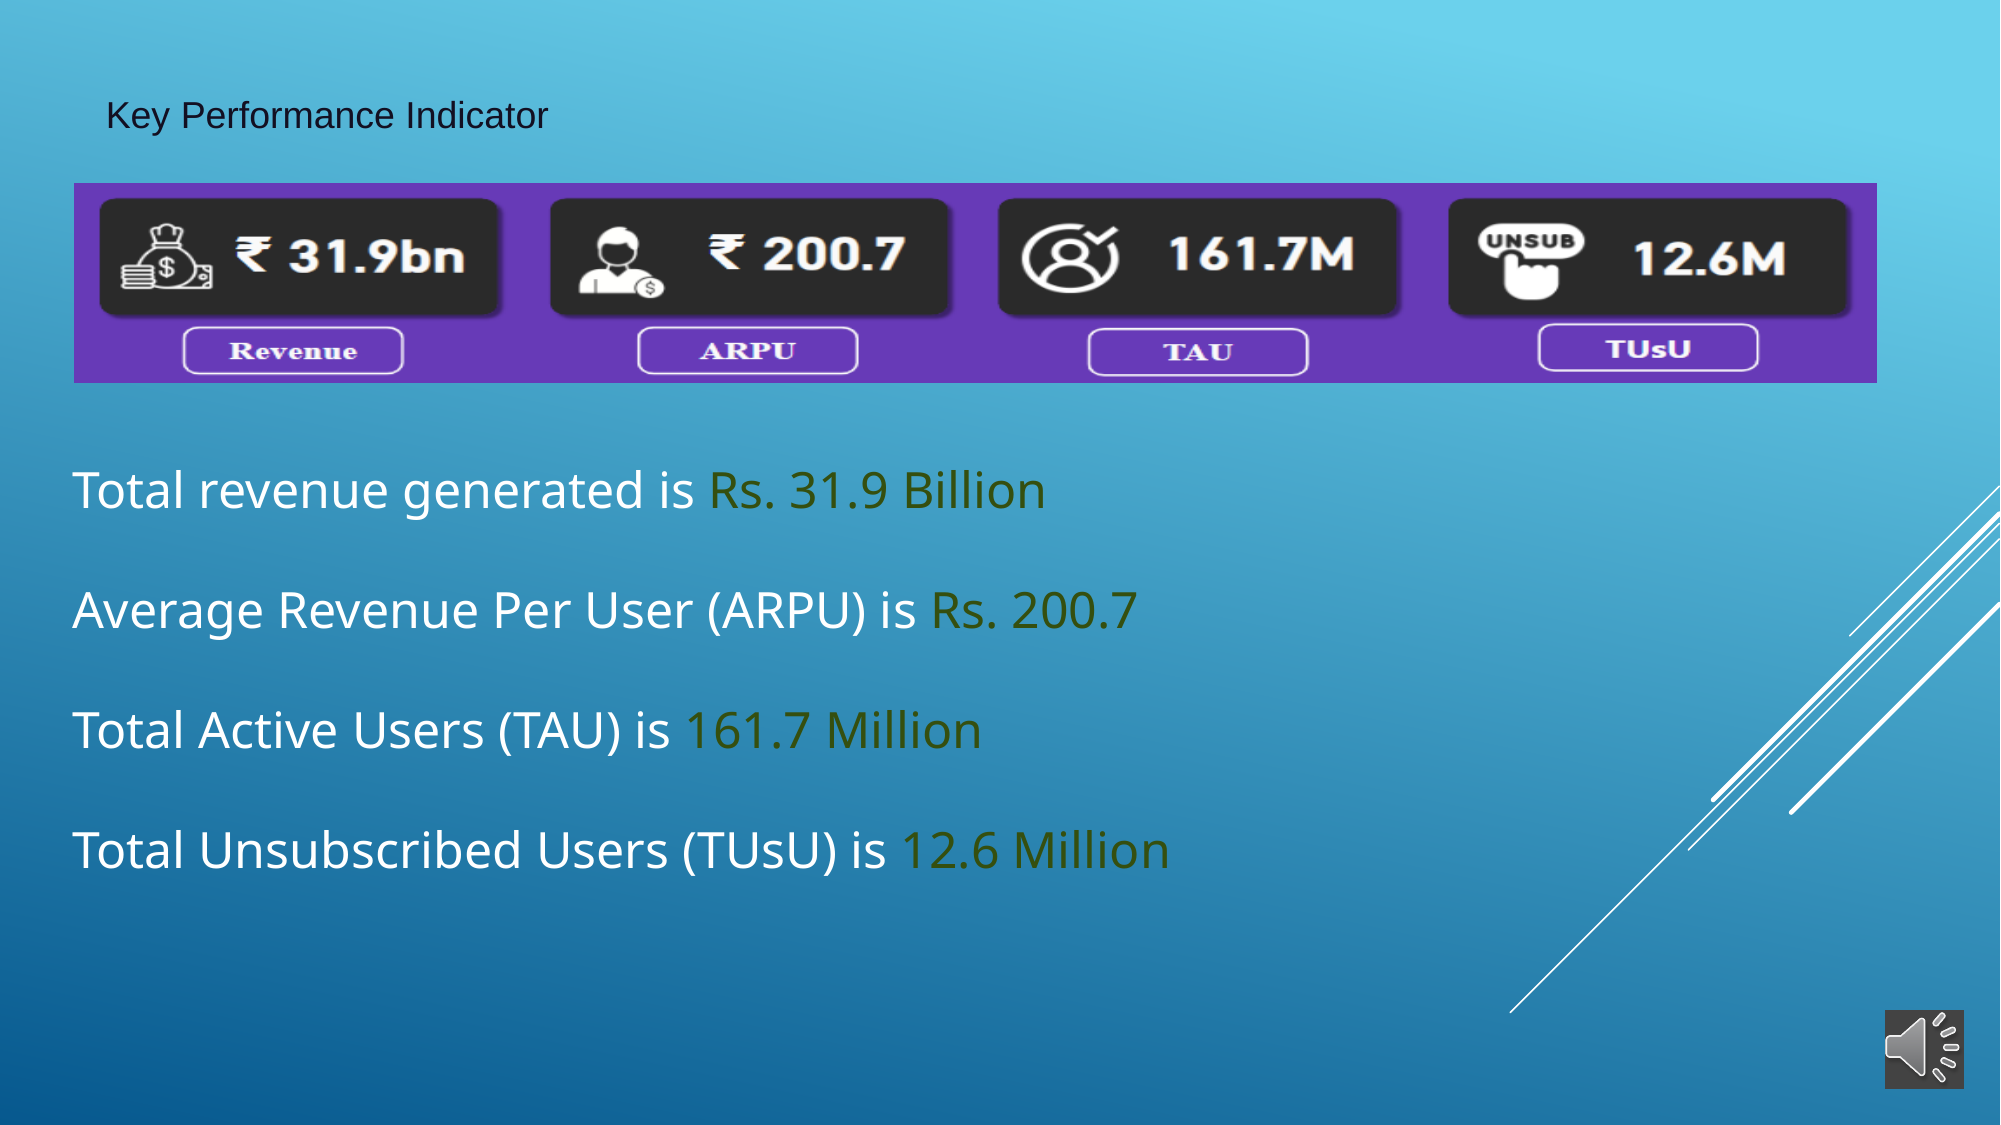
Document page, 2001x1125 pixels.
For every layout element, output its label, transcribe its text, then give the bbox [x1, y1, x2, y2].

text_box Total revenue generated is Rs. 31.9 Billion Average Revenue Per User (ARPU) is Rs. 200.7 Total Active Users (TAU) is 161.7 Million Total Unsubscribed Users (TUsU) is 12.6 Million [57, 451, 1372, 887]
picture [74, 182, 1877, 384]
text_box Key Performance Indicator [91, 83, 1406, 144]
picture [1884, 1009, 1965, 1090]
